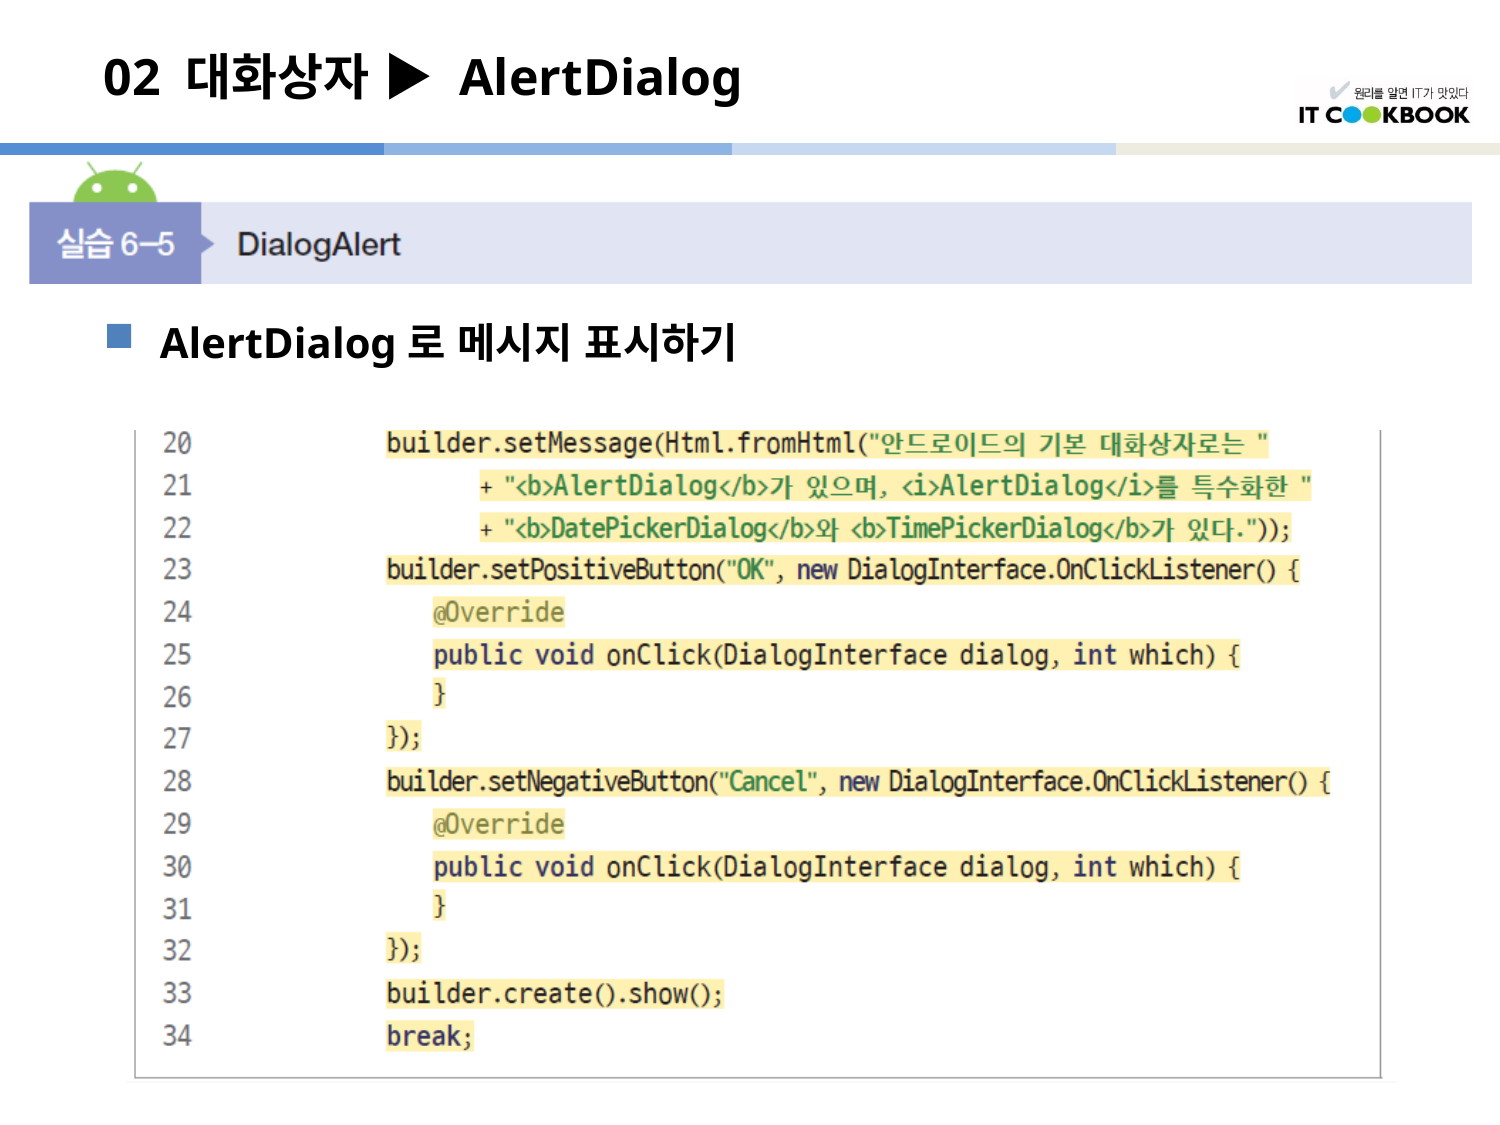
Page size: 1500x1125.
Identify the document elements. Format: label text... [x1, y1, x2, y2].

picture [126, 430, 1397, 1083]
picture [27, 160, 1473, 285]
list AlertDialog로 메시지 표시하기 [88, 293, 1436, 1083]
title 02 대화상자 ▶ AlertDialog [88, 30, 1330, 121]
picture [1295, 78, 1473, 125]
